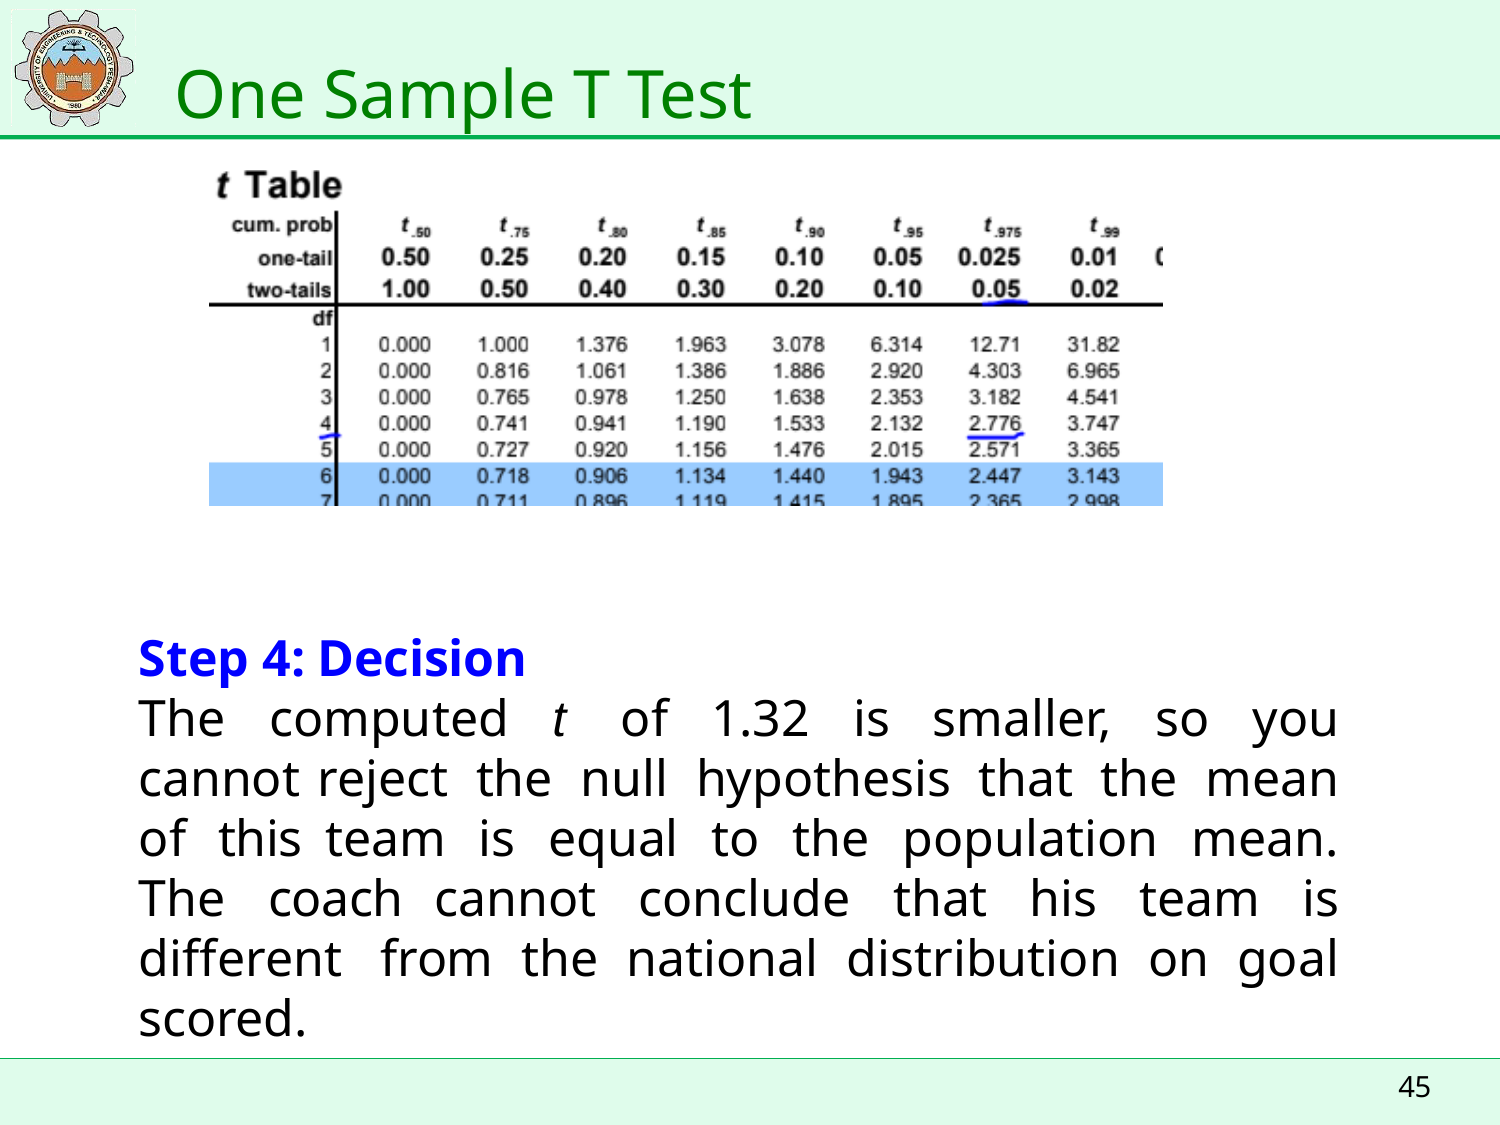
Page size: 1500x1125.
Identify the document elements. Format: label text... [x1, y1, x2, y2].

picture [11, 9, 136, 127]
slide_number 45 [1391, 1068, 1443, 1114]
text_box Step 4: Decision The computed t of 1.32 is smaller, so you cannot reject the null hypothesis that the mean of this team is equal to the population mean. The coach cannot conclude that his team is different from the national distribution on goal scored. [136, 624, 1341, 1047]
picture [209, 169, 1163, 506]
title One Sample T Test [173, 50, 1392, 241]
